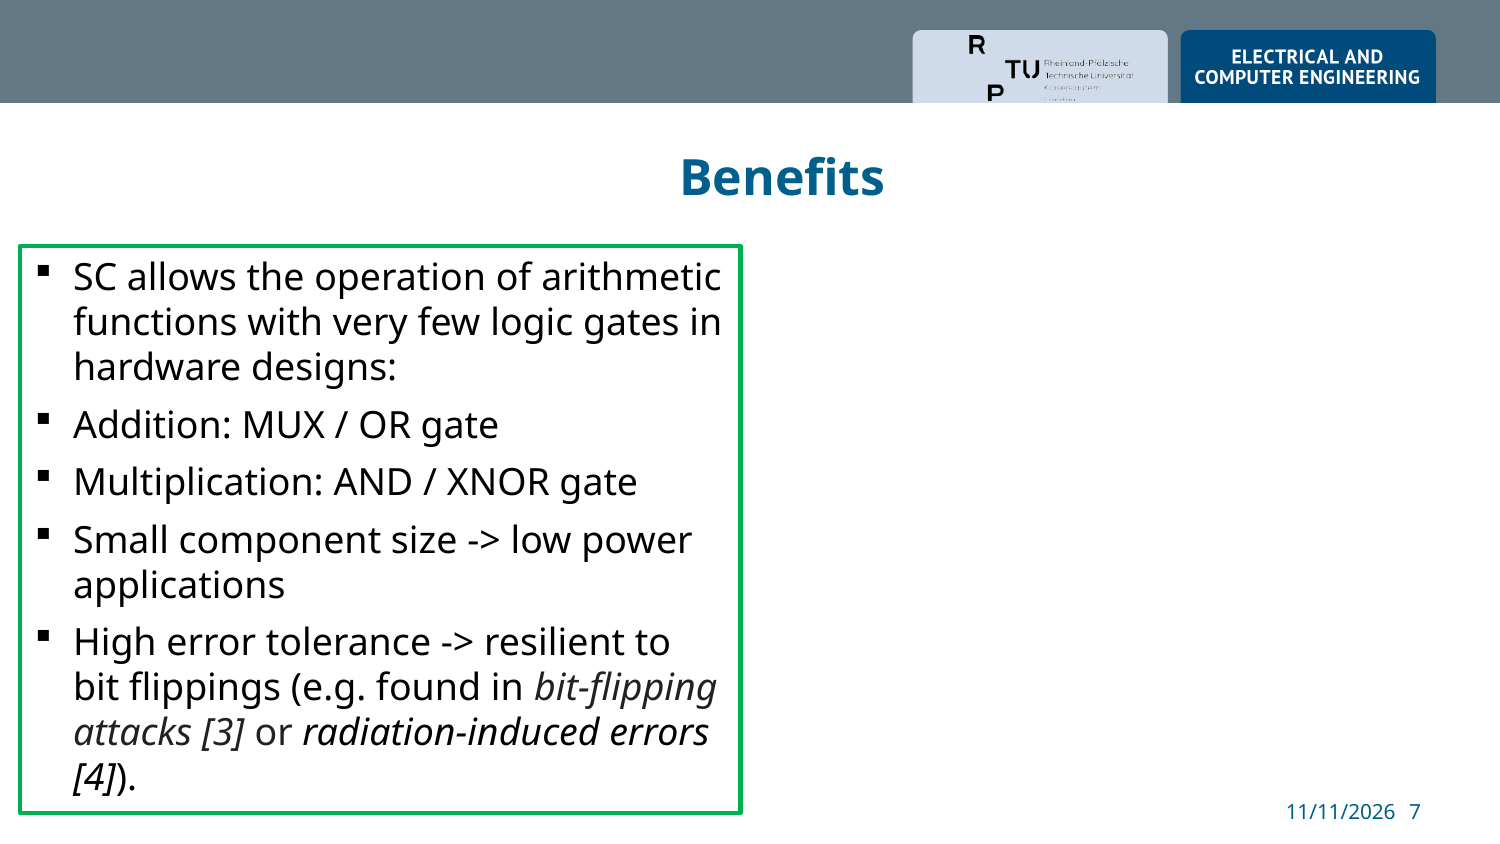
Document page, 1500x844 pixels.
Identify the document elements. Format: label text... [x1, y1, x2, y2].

picture [0, 0, 1500, 844]
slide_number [1269, 790, 1385, 836]
title Benefits [29, 138, 1471, 221]
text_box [926, 35, 1133, 101]
slide_number 7 [1385, 790, 1445, 836]
list SC allows the operation of arithmetic functions with very few logic gates in hardware designs: Addition: MUX / OR gate Multiplication: AND / XNOR gate Small component size -> low power applications High error tolerance -> resilient to bit flippings (e.g. found in bit-flipping attacks [3] or radiation-induced errors [4]). [18, 244, 743, 815]
